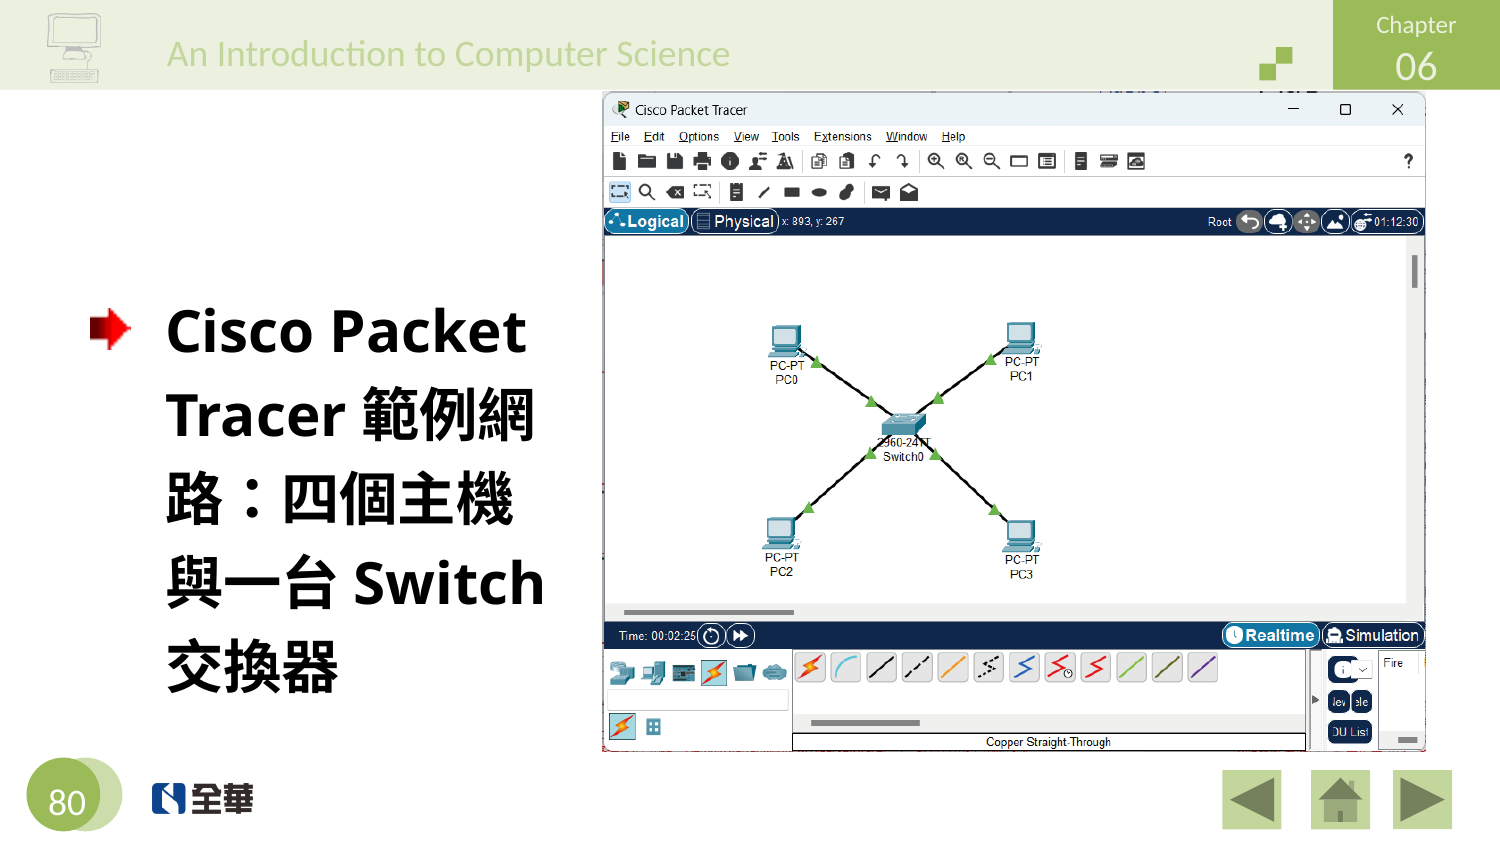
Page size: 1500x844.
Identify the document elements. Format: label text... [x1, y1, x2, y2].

picture [152, 783, 253, 814]
picture [47, 13, 101, 83]
picture [90, 308, 131, 350]
picture [602, 90, 1426, 752]
list Cisco Packet Tracer範例網路：四個主機與一台Switch 交換器 [75, 272, 566, 754]
